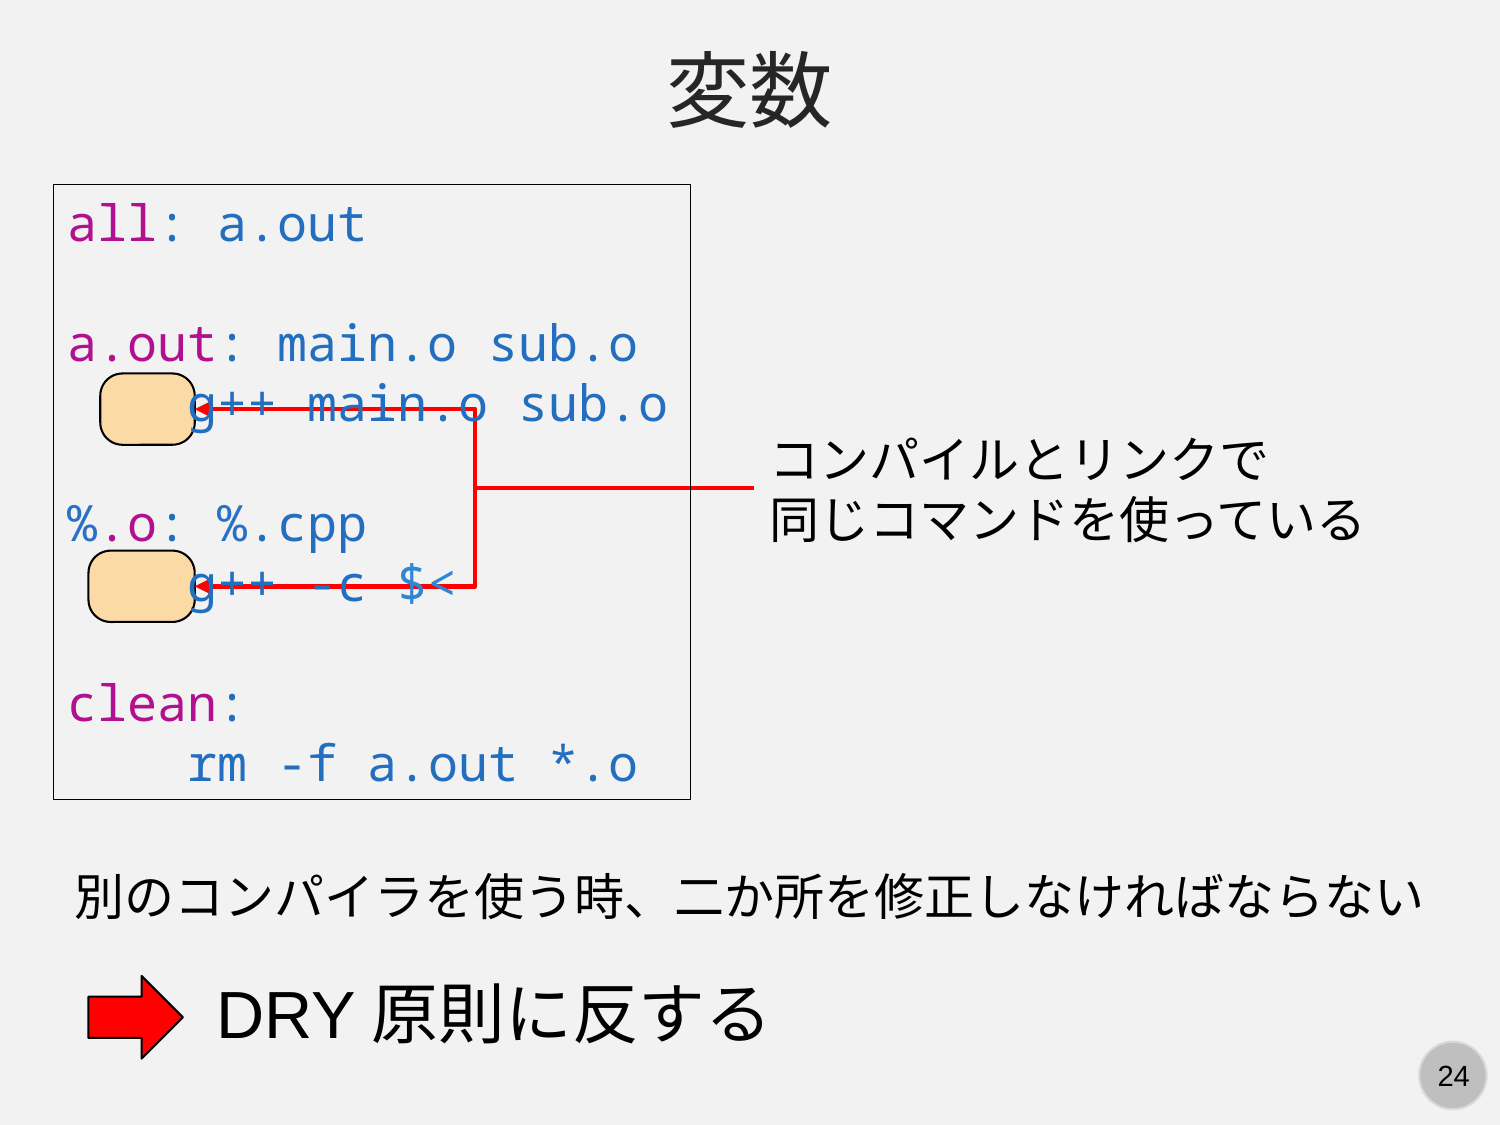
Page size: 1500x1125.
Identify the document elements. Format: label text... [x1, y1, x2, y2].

text_box [87, 974, 184, 1060]
list 変数 [0, 31, 1500, 155]
text_box all: a.out a.out: main.o sub.o g++ main.o sub.o %.o: %.cpp g++ -c $< clean: rm -f a.out *.o [53, 184, 691, 800]
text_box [194, 488, 750, 587]
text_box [194, 409, 750, 488]
text_box 別のコンパイラを使う時、二か所を修正しなければならない [59, 857, 1440, 933]
text_box DRY原則に反する [201, 964, 788, 1059]
text_box コンパイルとリンクで 同じコマンドを使っている [754, 420, 1382, 556]
